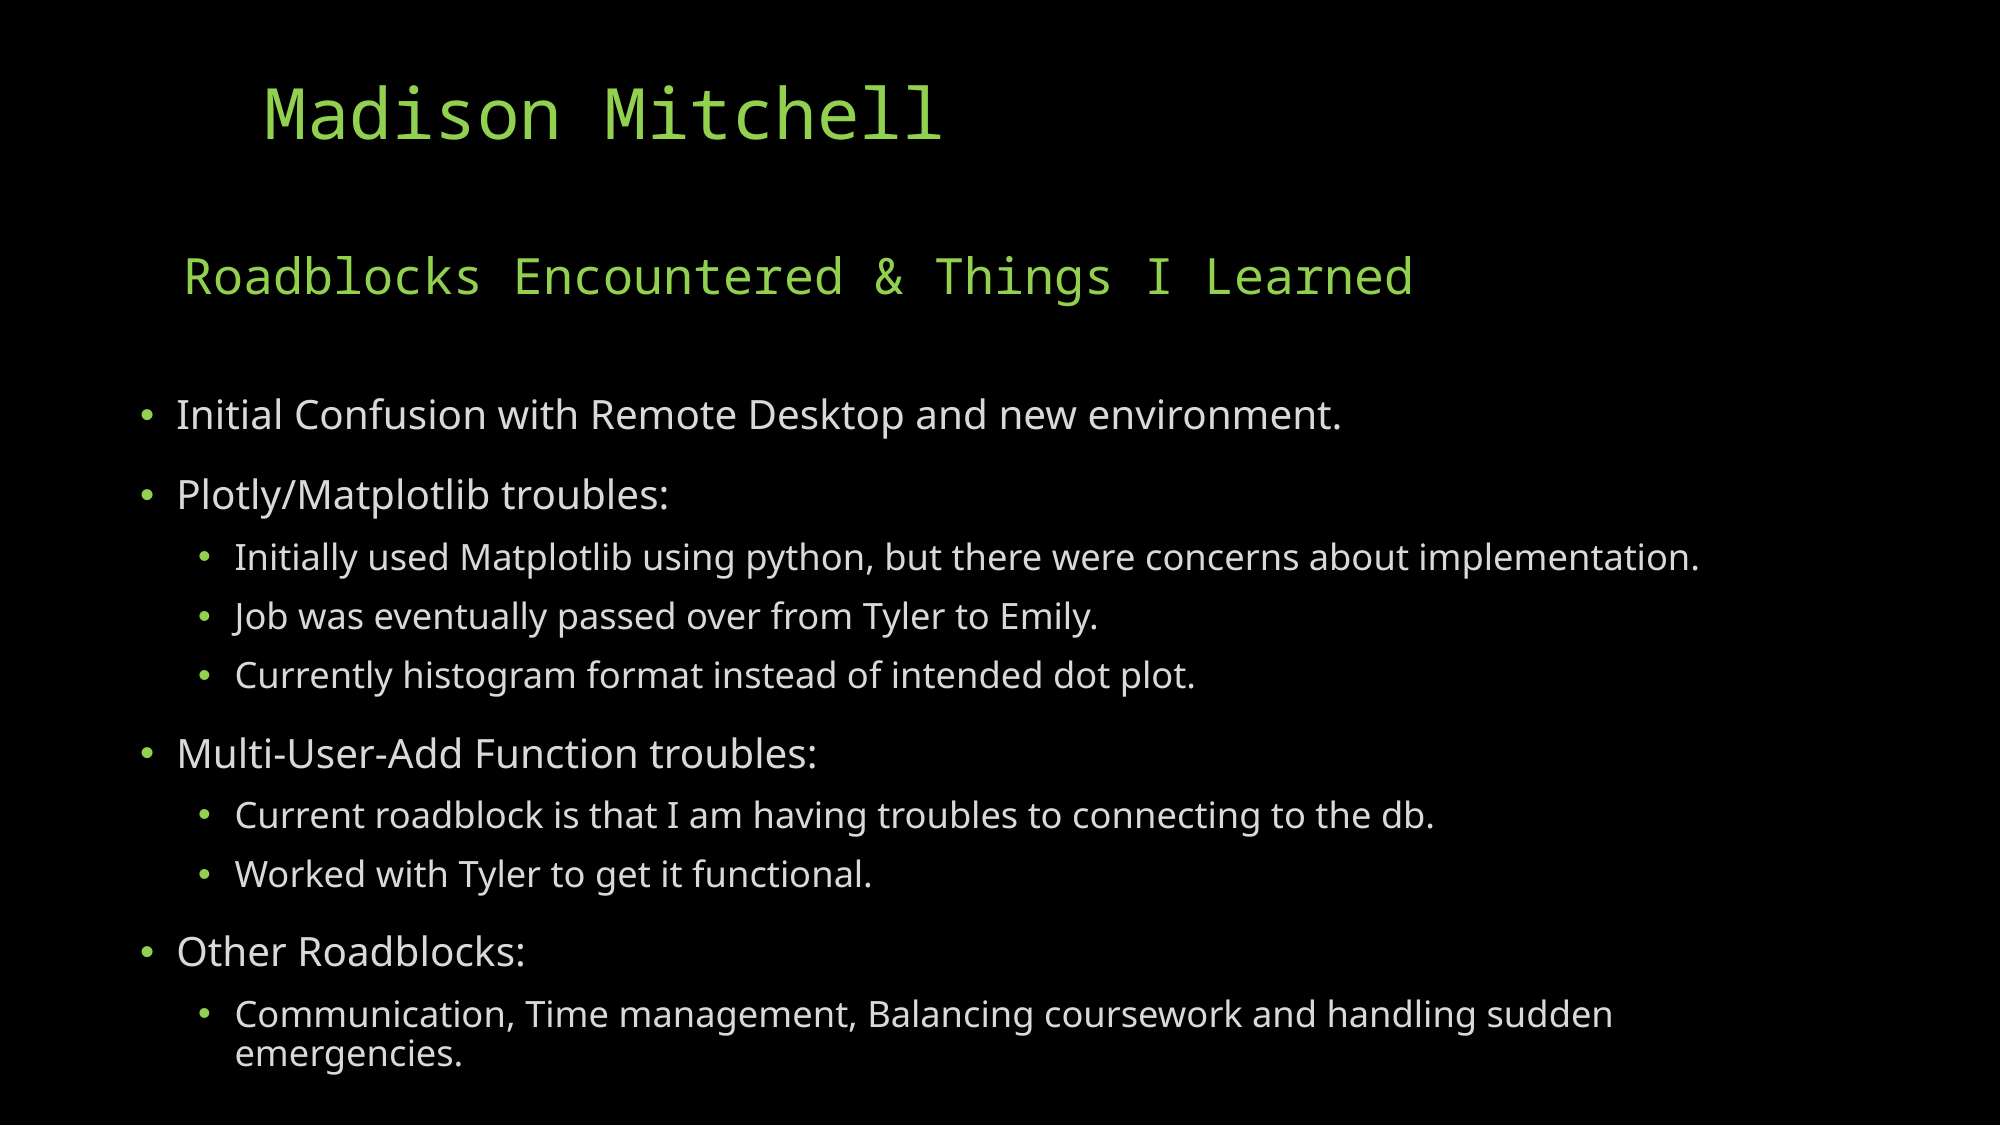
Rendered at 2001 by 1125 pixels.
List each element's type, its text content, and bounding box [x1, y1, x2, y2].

list Initial Confusion with Remote Desktop and new environment. Plotly/Matplotlib troubles: Initially used Matplotlib using python, but there were concerns about implementation. Job was eventually passed over from Tyler to Emily. Currently histogram format instead of intended dot plot. Multi-User-Add Function troubles: Current roadblock is that I am having troubles to connecting to the db. Worked with Tyler to get it functional. Other Roadblocks: Communication, Time management, Balancing coursework and handling sudden emergencies. [125, 387, 1832, 1088]
title Madison Mitchell [249, 0, 1750, 163]
text_box Roadblocks Encountered & Things I Learned [168, 187, 1832, 313]
